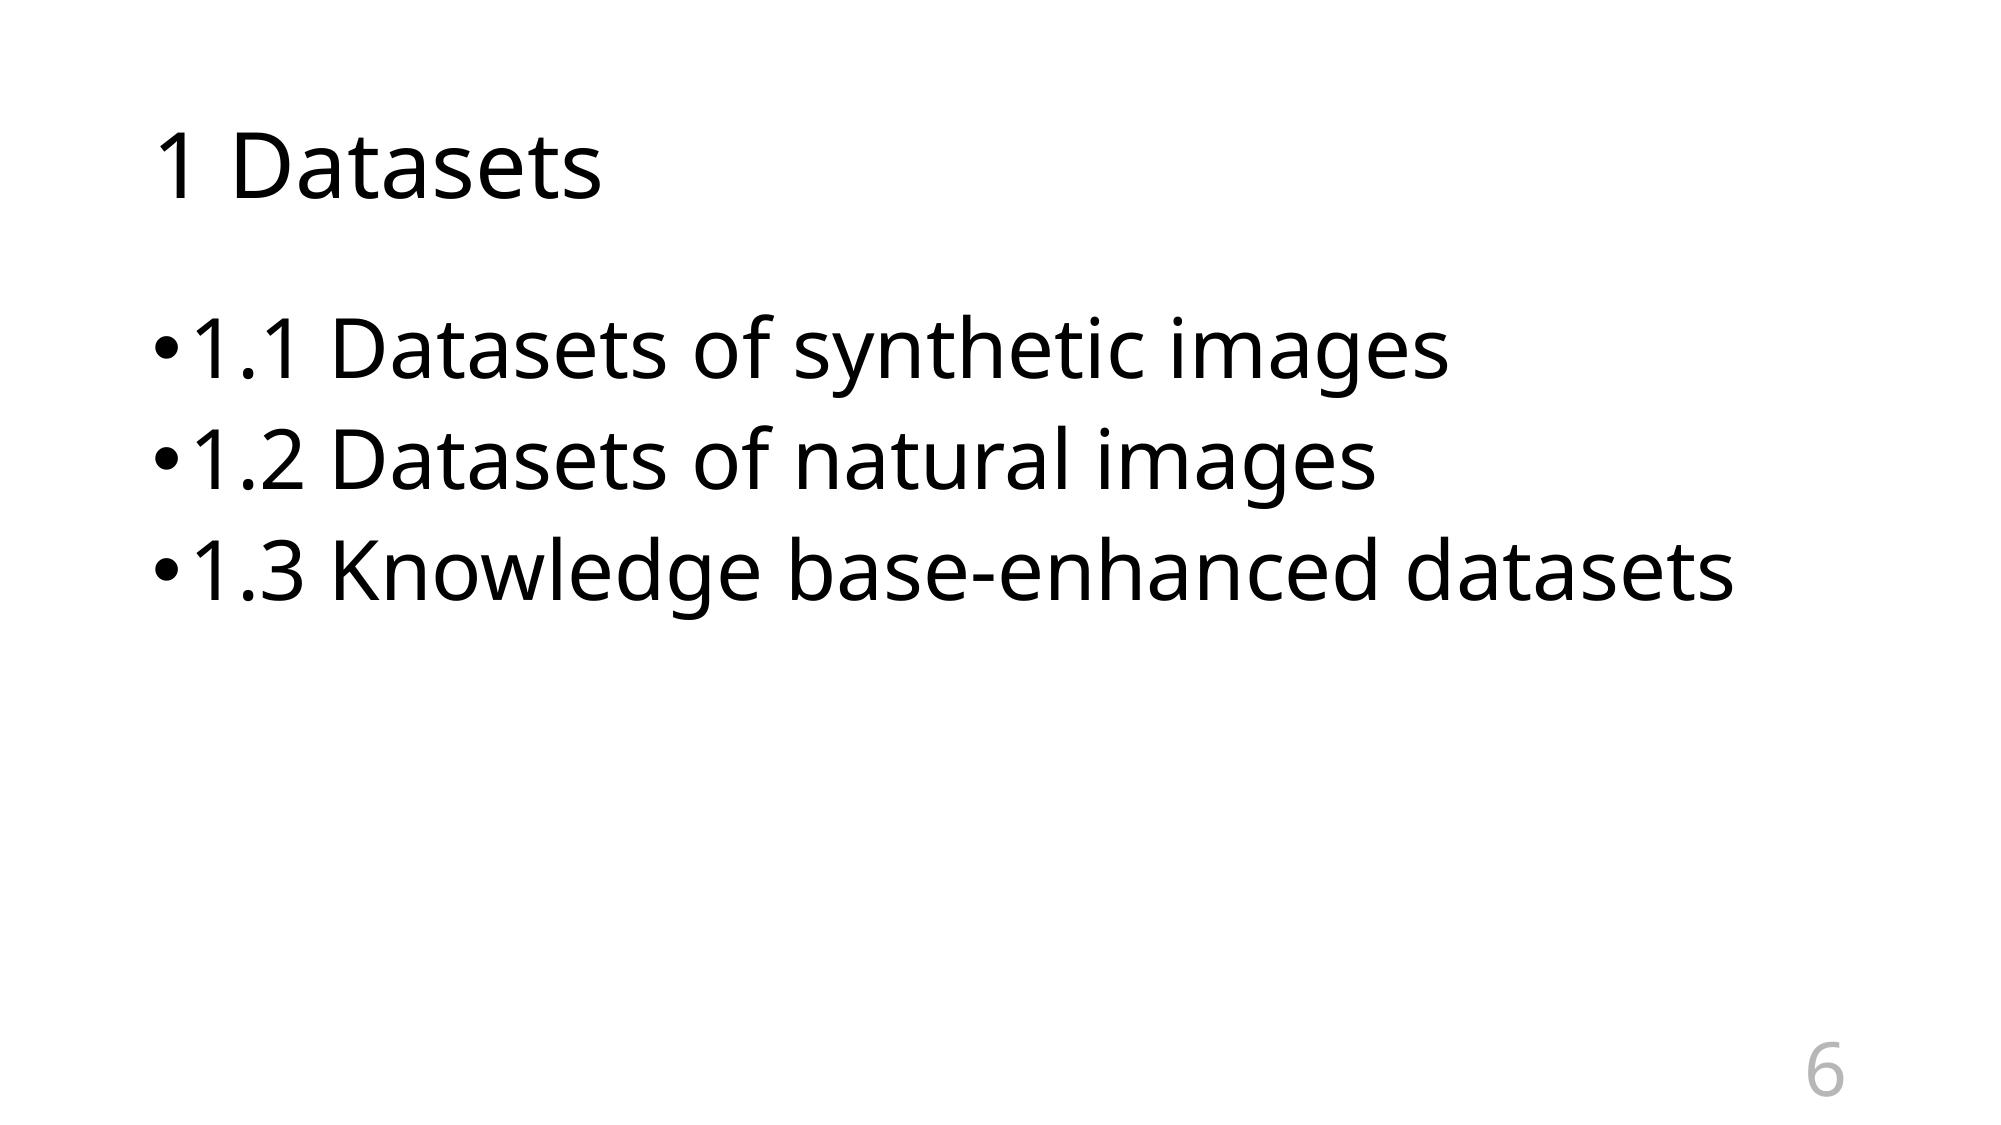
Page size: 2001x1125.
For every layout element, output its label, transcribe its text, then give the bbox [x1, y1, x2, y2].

title 1 Datasets [137, 59, 1863, 278]
list 1.1 Datasets of synthetic images 1.2 Datasets of natural images 1.3 Knowledge base-enhanced datasets [137, 299, 1863, 1014]
slide_number 6 [1412, 1042, 1863, 1103]
